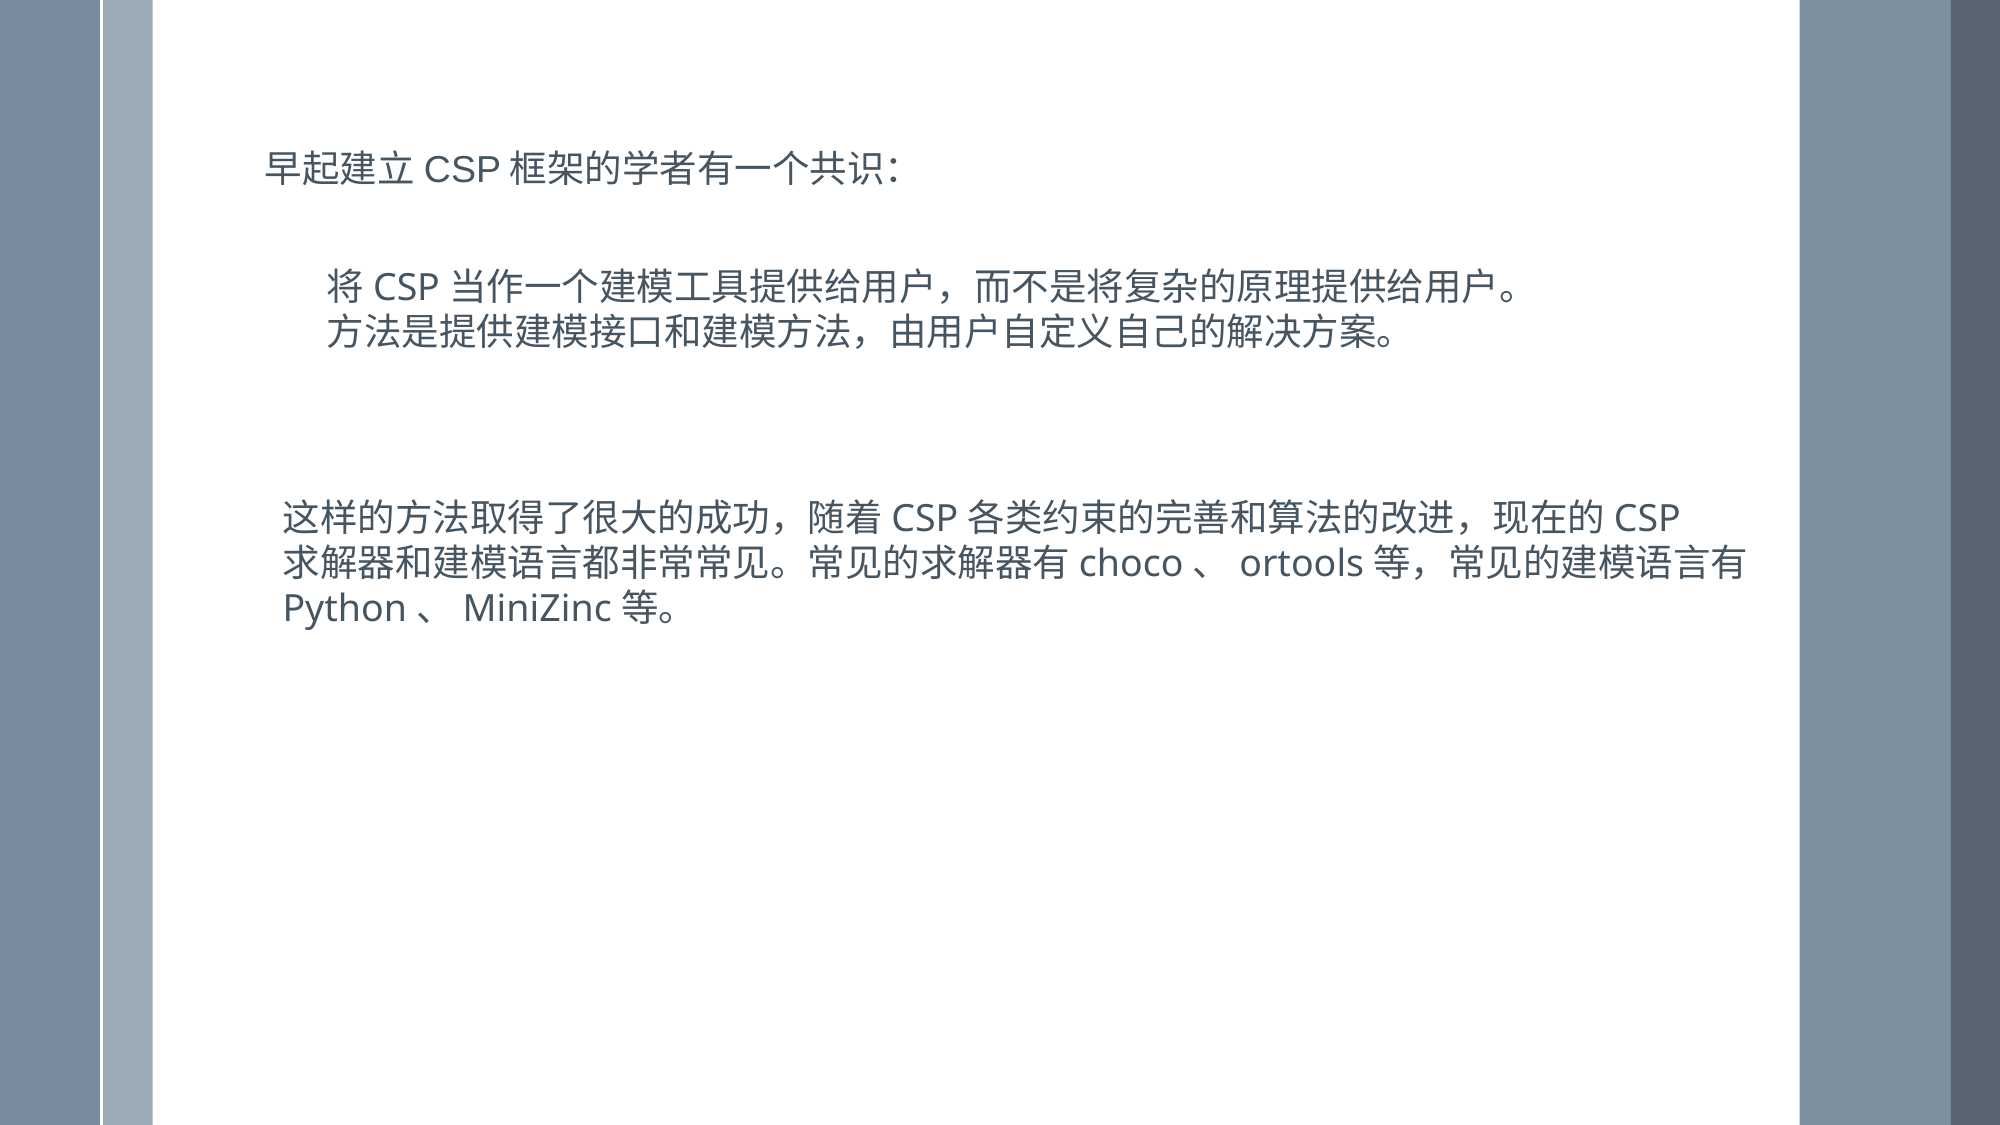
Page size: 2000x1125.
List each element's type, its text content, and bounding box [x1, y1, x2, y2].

text_box 将CSP当作一个建模工具提供给用户，而不是将复杂的原理提供给用户。 方法是提供建模接口和建模方法，由用户自定义自己的解决方案。 [311, 255, 1552, 361]
text_box 这样的方法取得了很大的成功，随着CSP各类约束的完善和算法的改进，现在的CSP 求解器和建模语言都非常常见。常见的求解器有choco、ortools等，常见的建模语言有 Python、MiniZinc等。 [267, 486, 1763, 637]
text_box 早起建立CSP框架的学者有一个共识： [250, 137, 938, 197]
